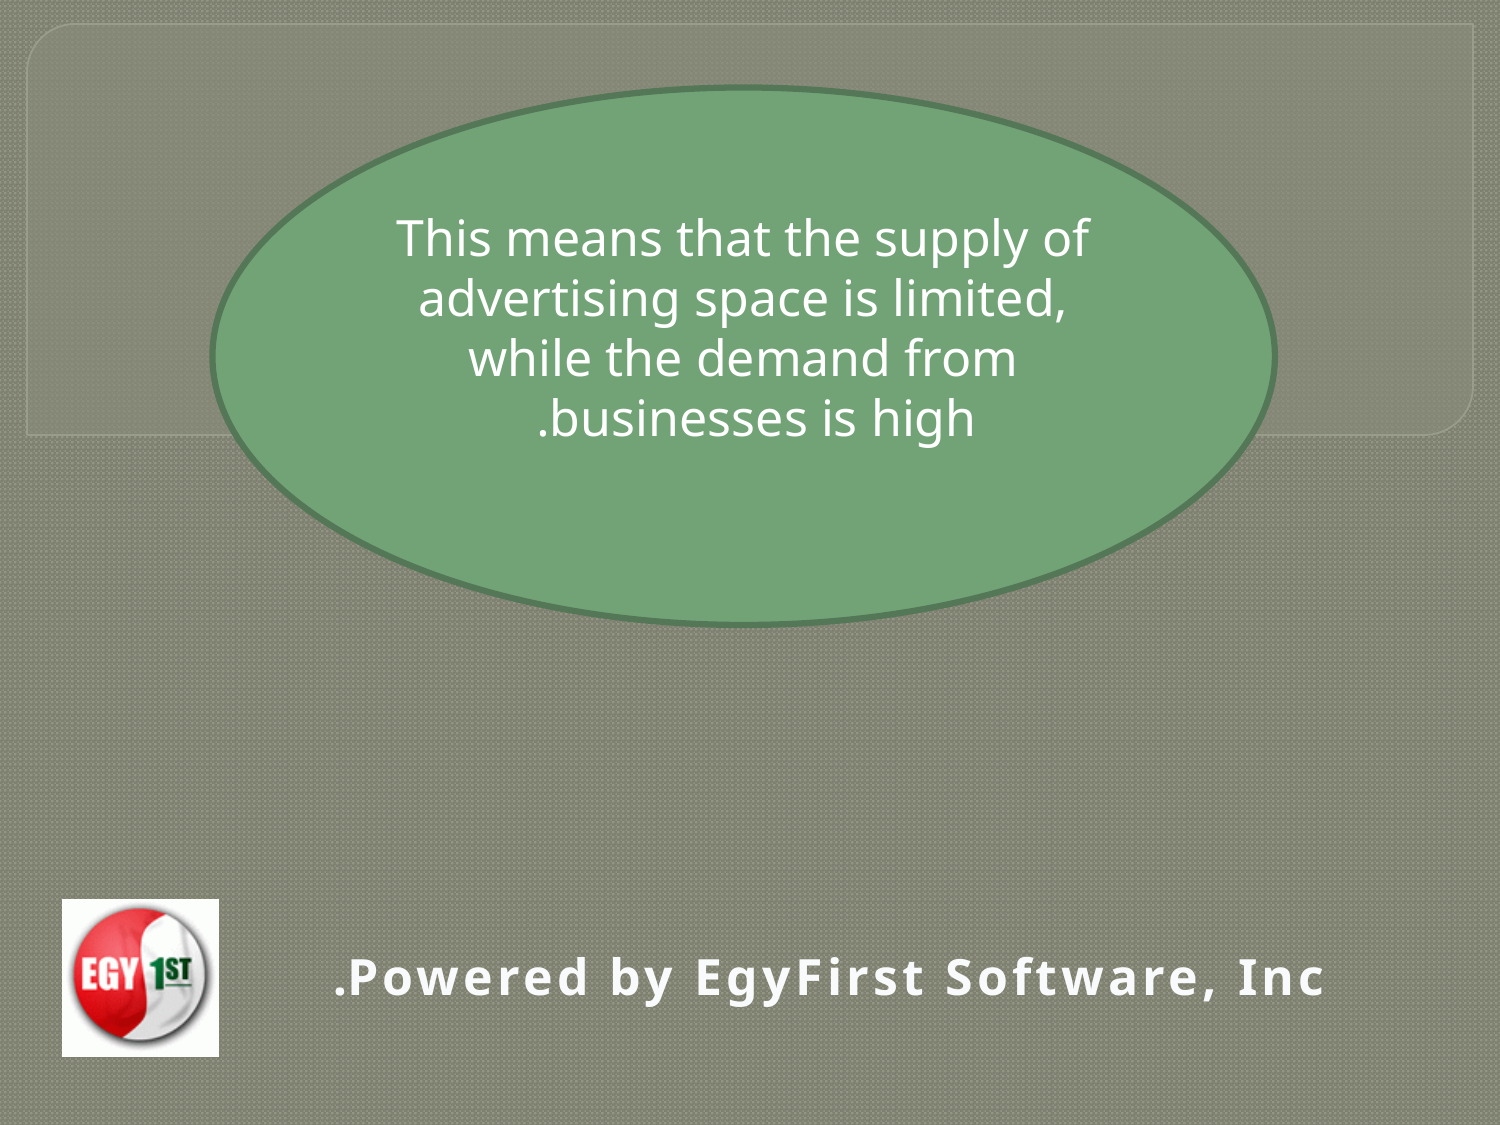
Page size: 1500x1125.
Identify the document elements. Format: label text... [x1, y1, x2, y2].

text_box Powered by EgyFirst Software, Inc. [237, 937, 1425, 1013]
text_box This means that the supply of advertising space is limited, while the demand from businesses is high. [209, 84, 1279, 629]
picture [62, 899, 219, 1057]
